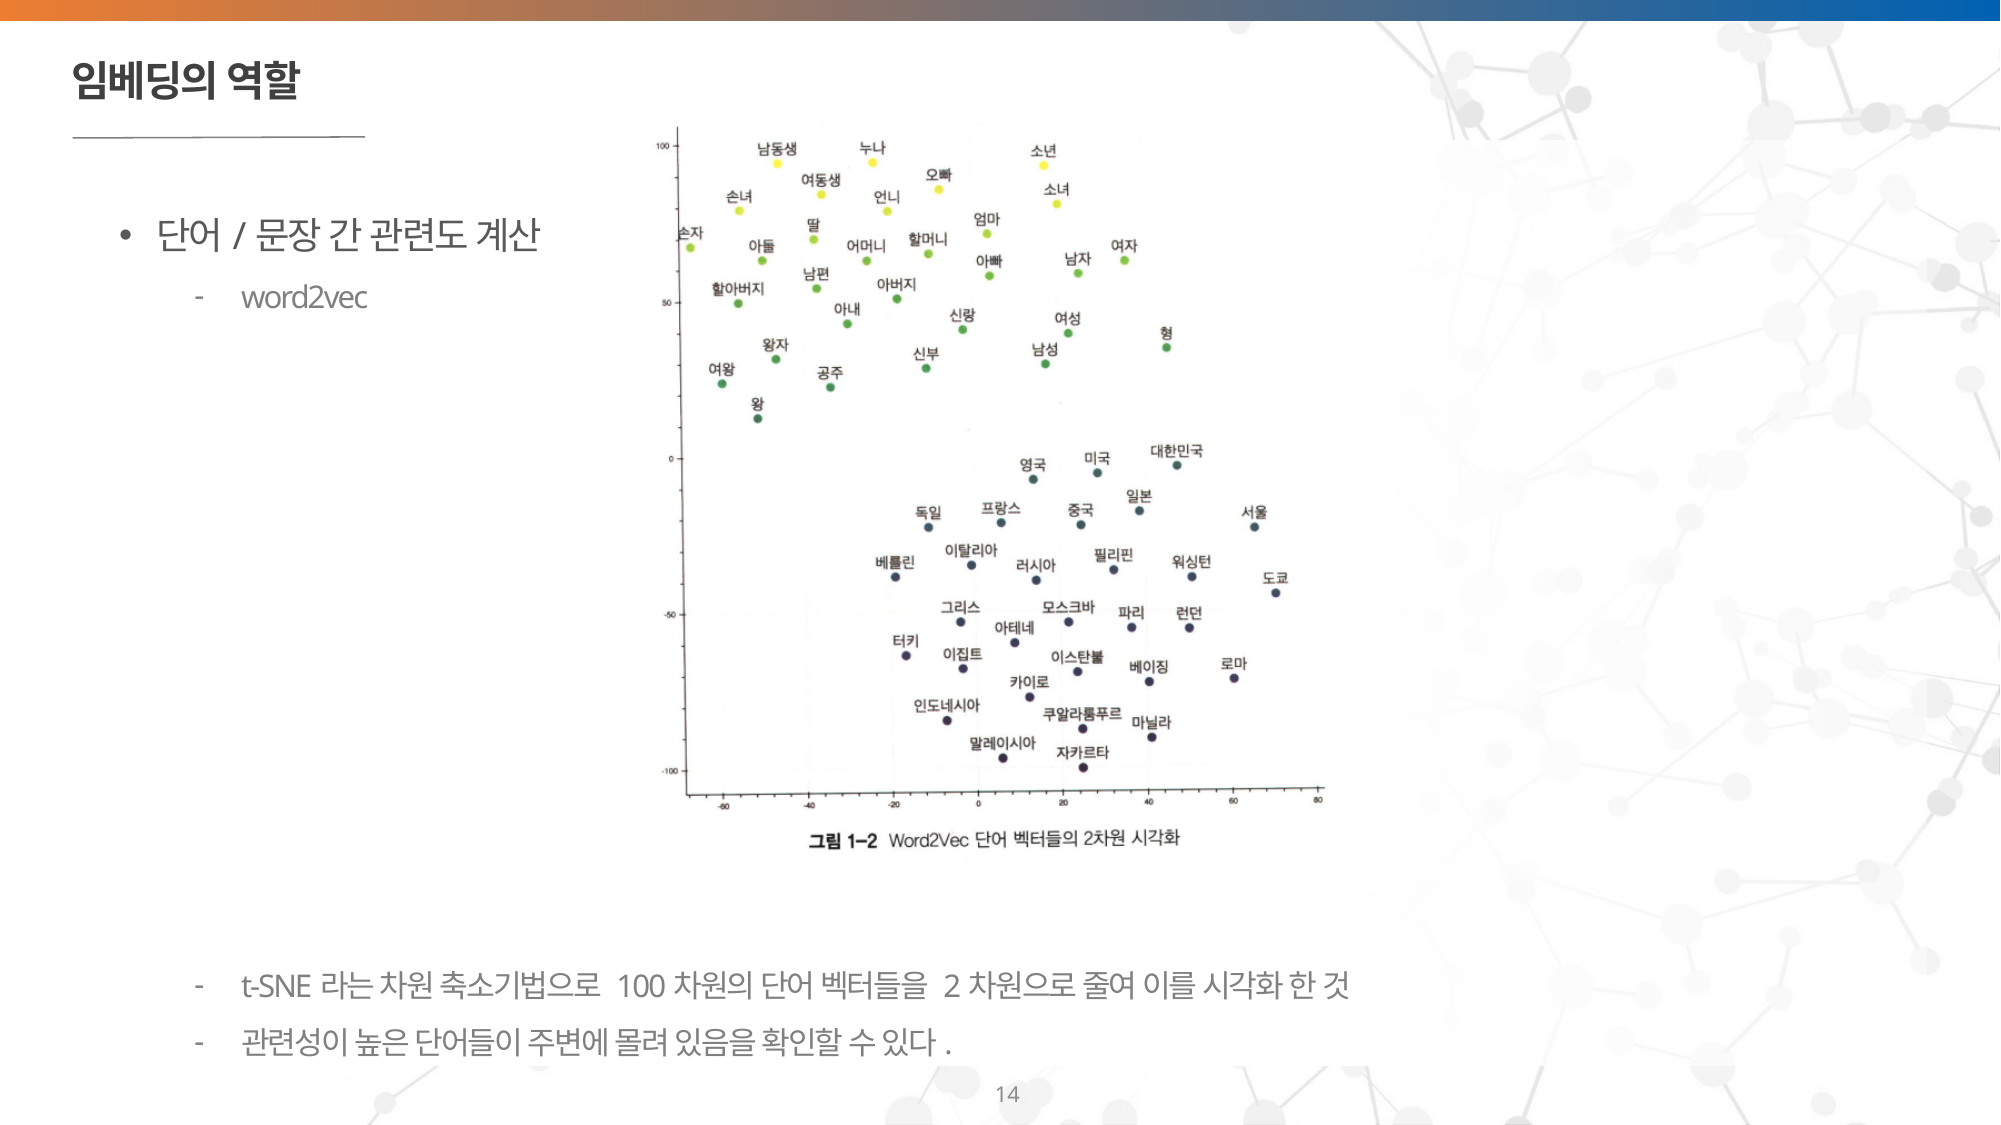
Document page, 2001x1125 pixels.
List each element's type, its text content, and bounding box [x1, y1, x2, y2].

list 단어/문장 간 관련도 계산 word2vec t-SNE라는 차원 축소기법으로 100차원의 단어 벡터들을 2차원으로 줄여 이를 시각화 한 것 관련성이 높은 단어들이 주변에 몰려 있음을 확인할 수 있다. [104, 193, 1911, 1035]
picture [608, 107, 1396, 866]
title 임베딩의 역할 [56, 49, 1162, 117]
slide_number 14 [782, 1065, 1233, 1125]
